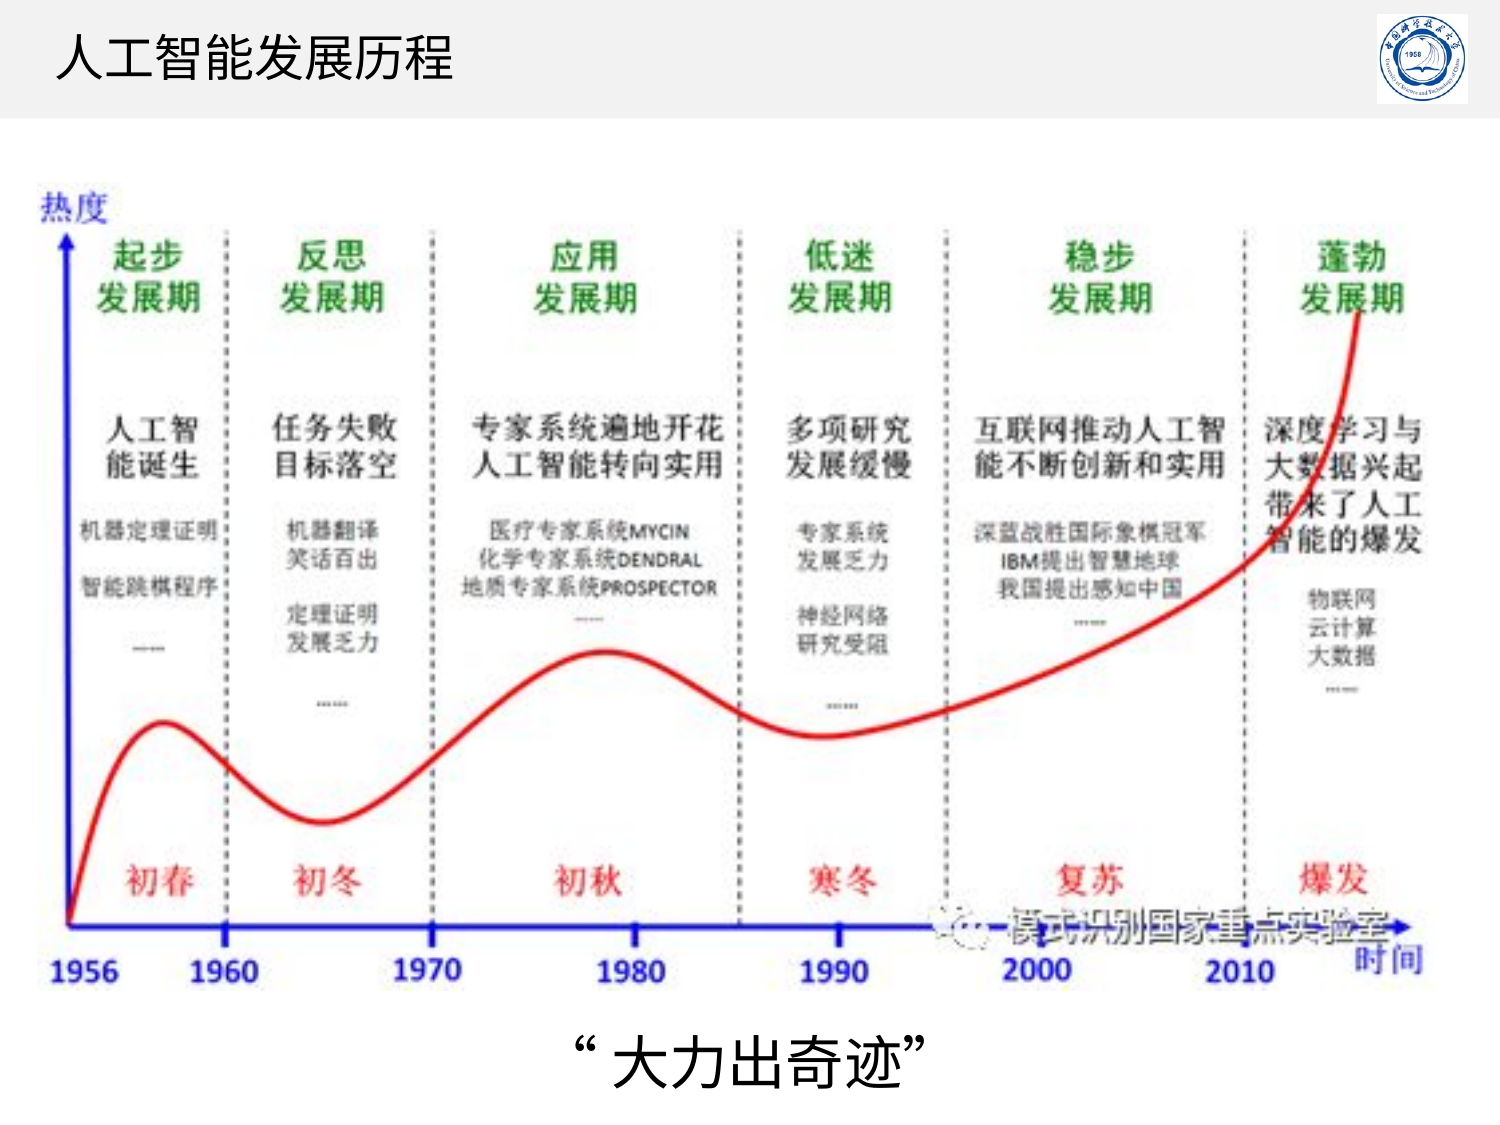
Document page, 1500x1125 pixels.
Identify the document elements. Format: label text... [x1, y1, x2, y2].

picture [37, 182, 1434, 991]
text_box “大力出奇迹” [524, 1018, 976, 1104]
text_box 人工智能发展历程 [39, 18, 470, 94]
picture [1377, 14, 1468, 104]
